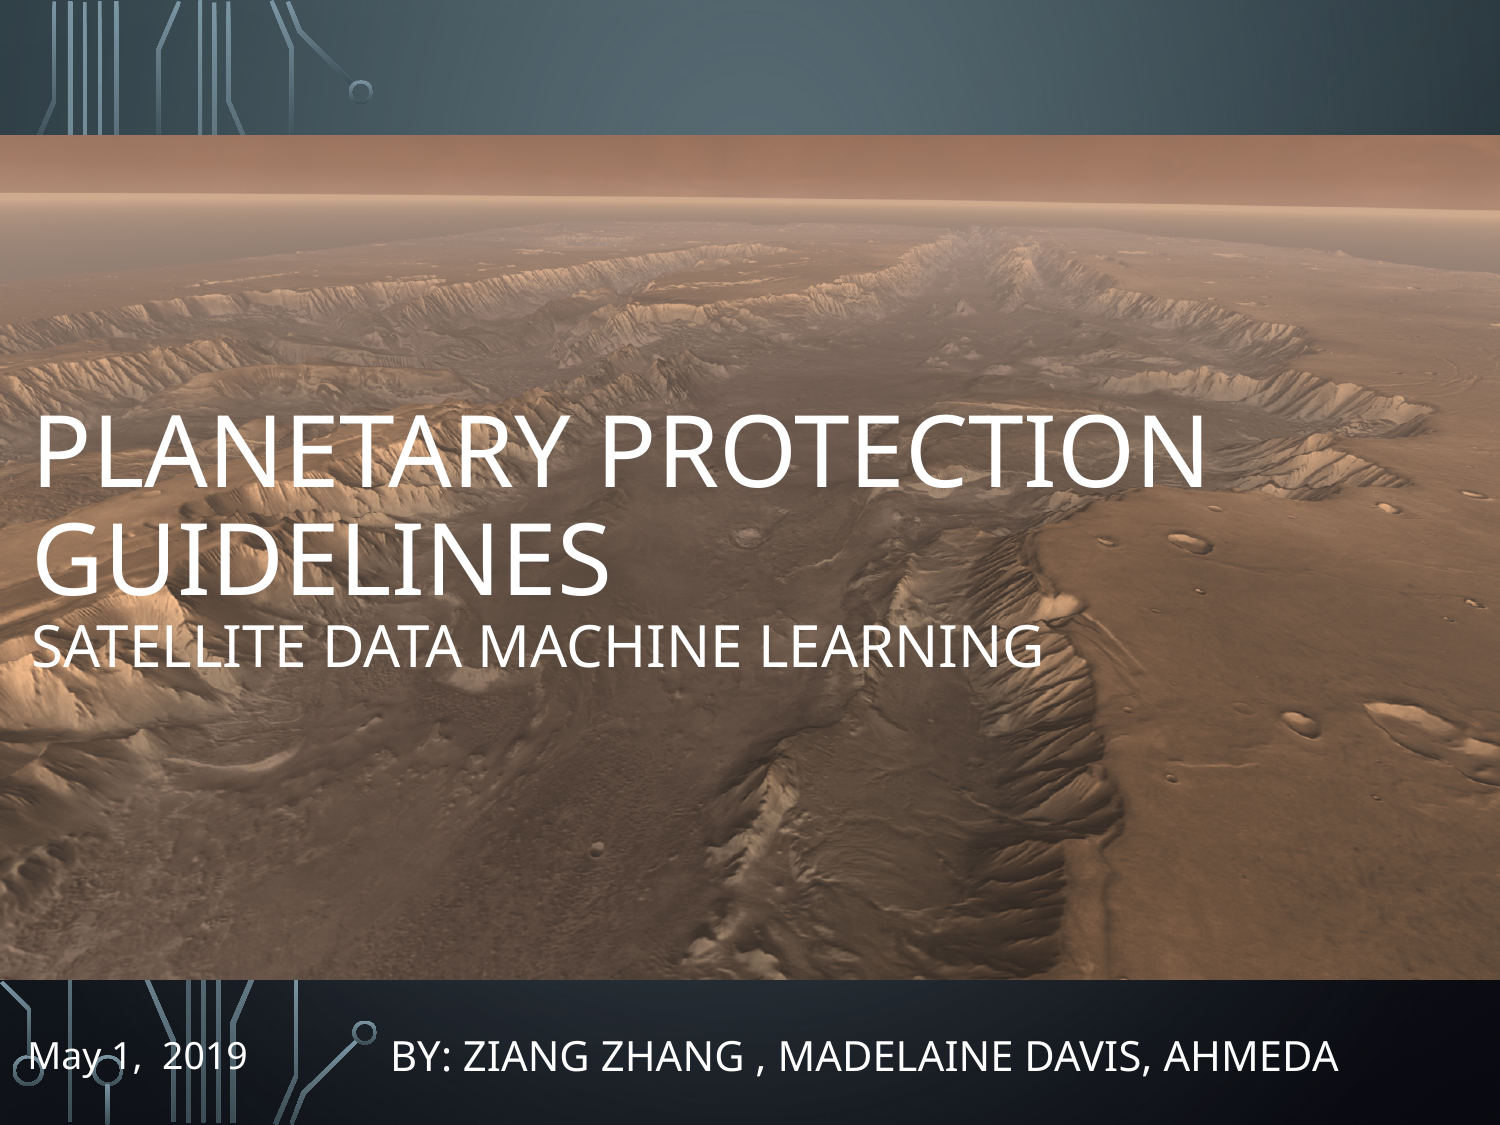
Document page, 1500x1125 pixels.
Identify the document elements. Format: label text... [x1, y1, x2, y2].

subtitle By: ZiAng Zhang , Madelaine Davis, ahmeda [375, 1012, 1457, 1125]
picture [0, 135, 1500, 980]
title Planetary Protection Guidelines Satellite data machine learning [16, 387, 1430, 688]
text_box May 1, 2019 [12, 1024, 338, 1085]
